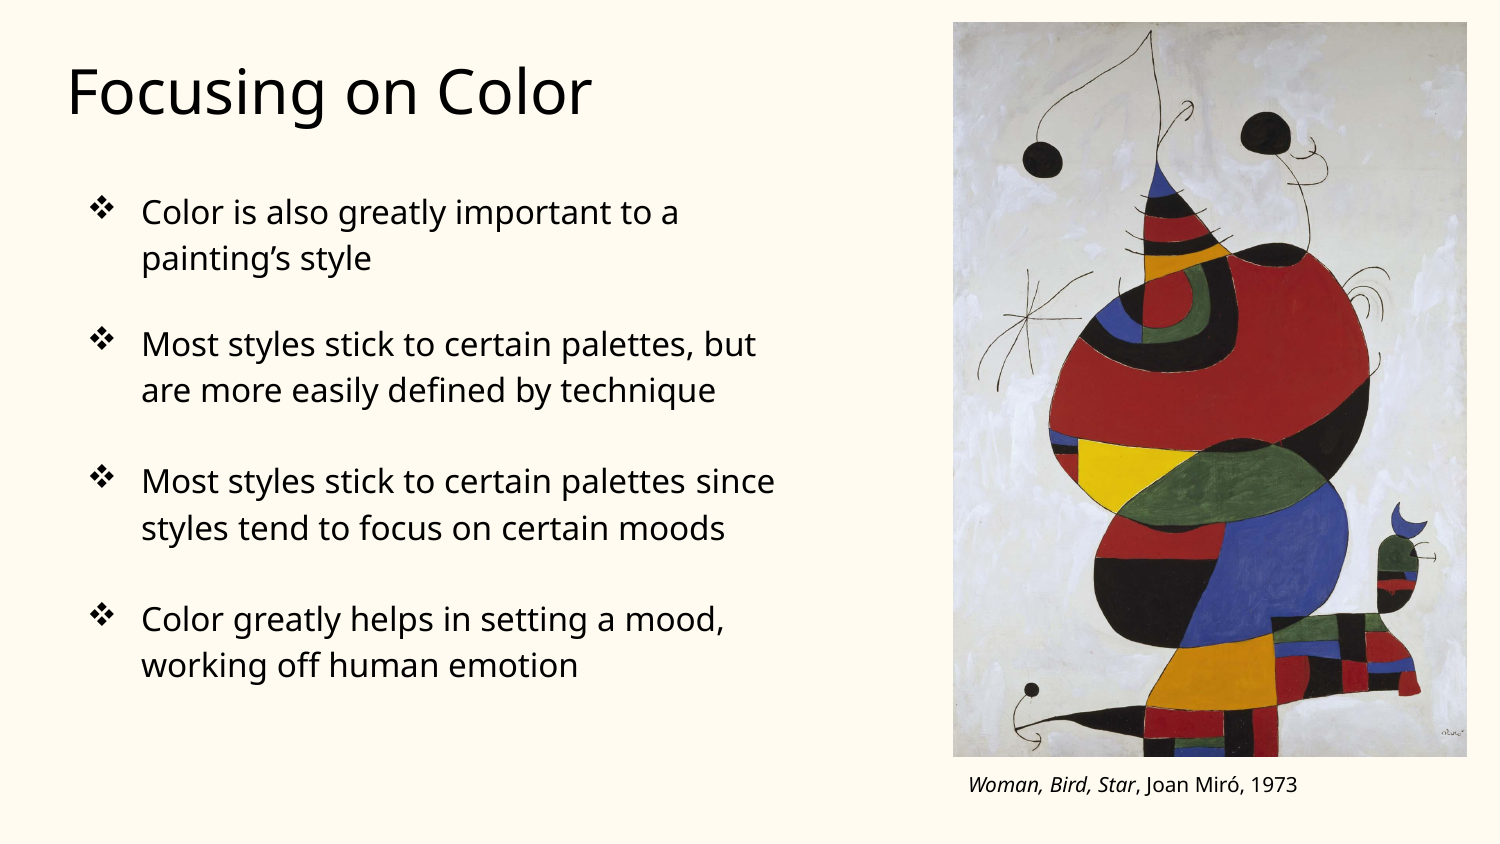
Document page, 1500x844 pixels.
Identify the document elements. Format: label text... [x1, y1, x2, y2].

list Color is also greatly important to a painting’s style Most styles stick to certain palettes, but are more easily defined by technique Most styles stick to certain palettes since styles tend to focus on certain moods Color greatly helps in setting a mood, working off human emotion [51, 170, 798, 844]
text_box Woman, Bird, Star, Joan Miró, 1973 [953, 757, 1500, 844]
title Focusing on Color [51, 36, 947, 138]
picture [952, 21, 1467, 758]
